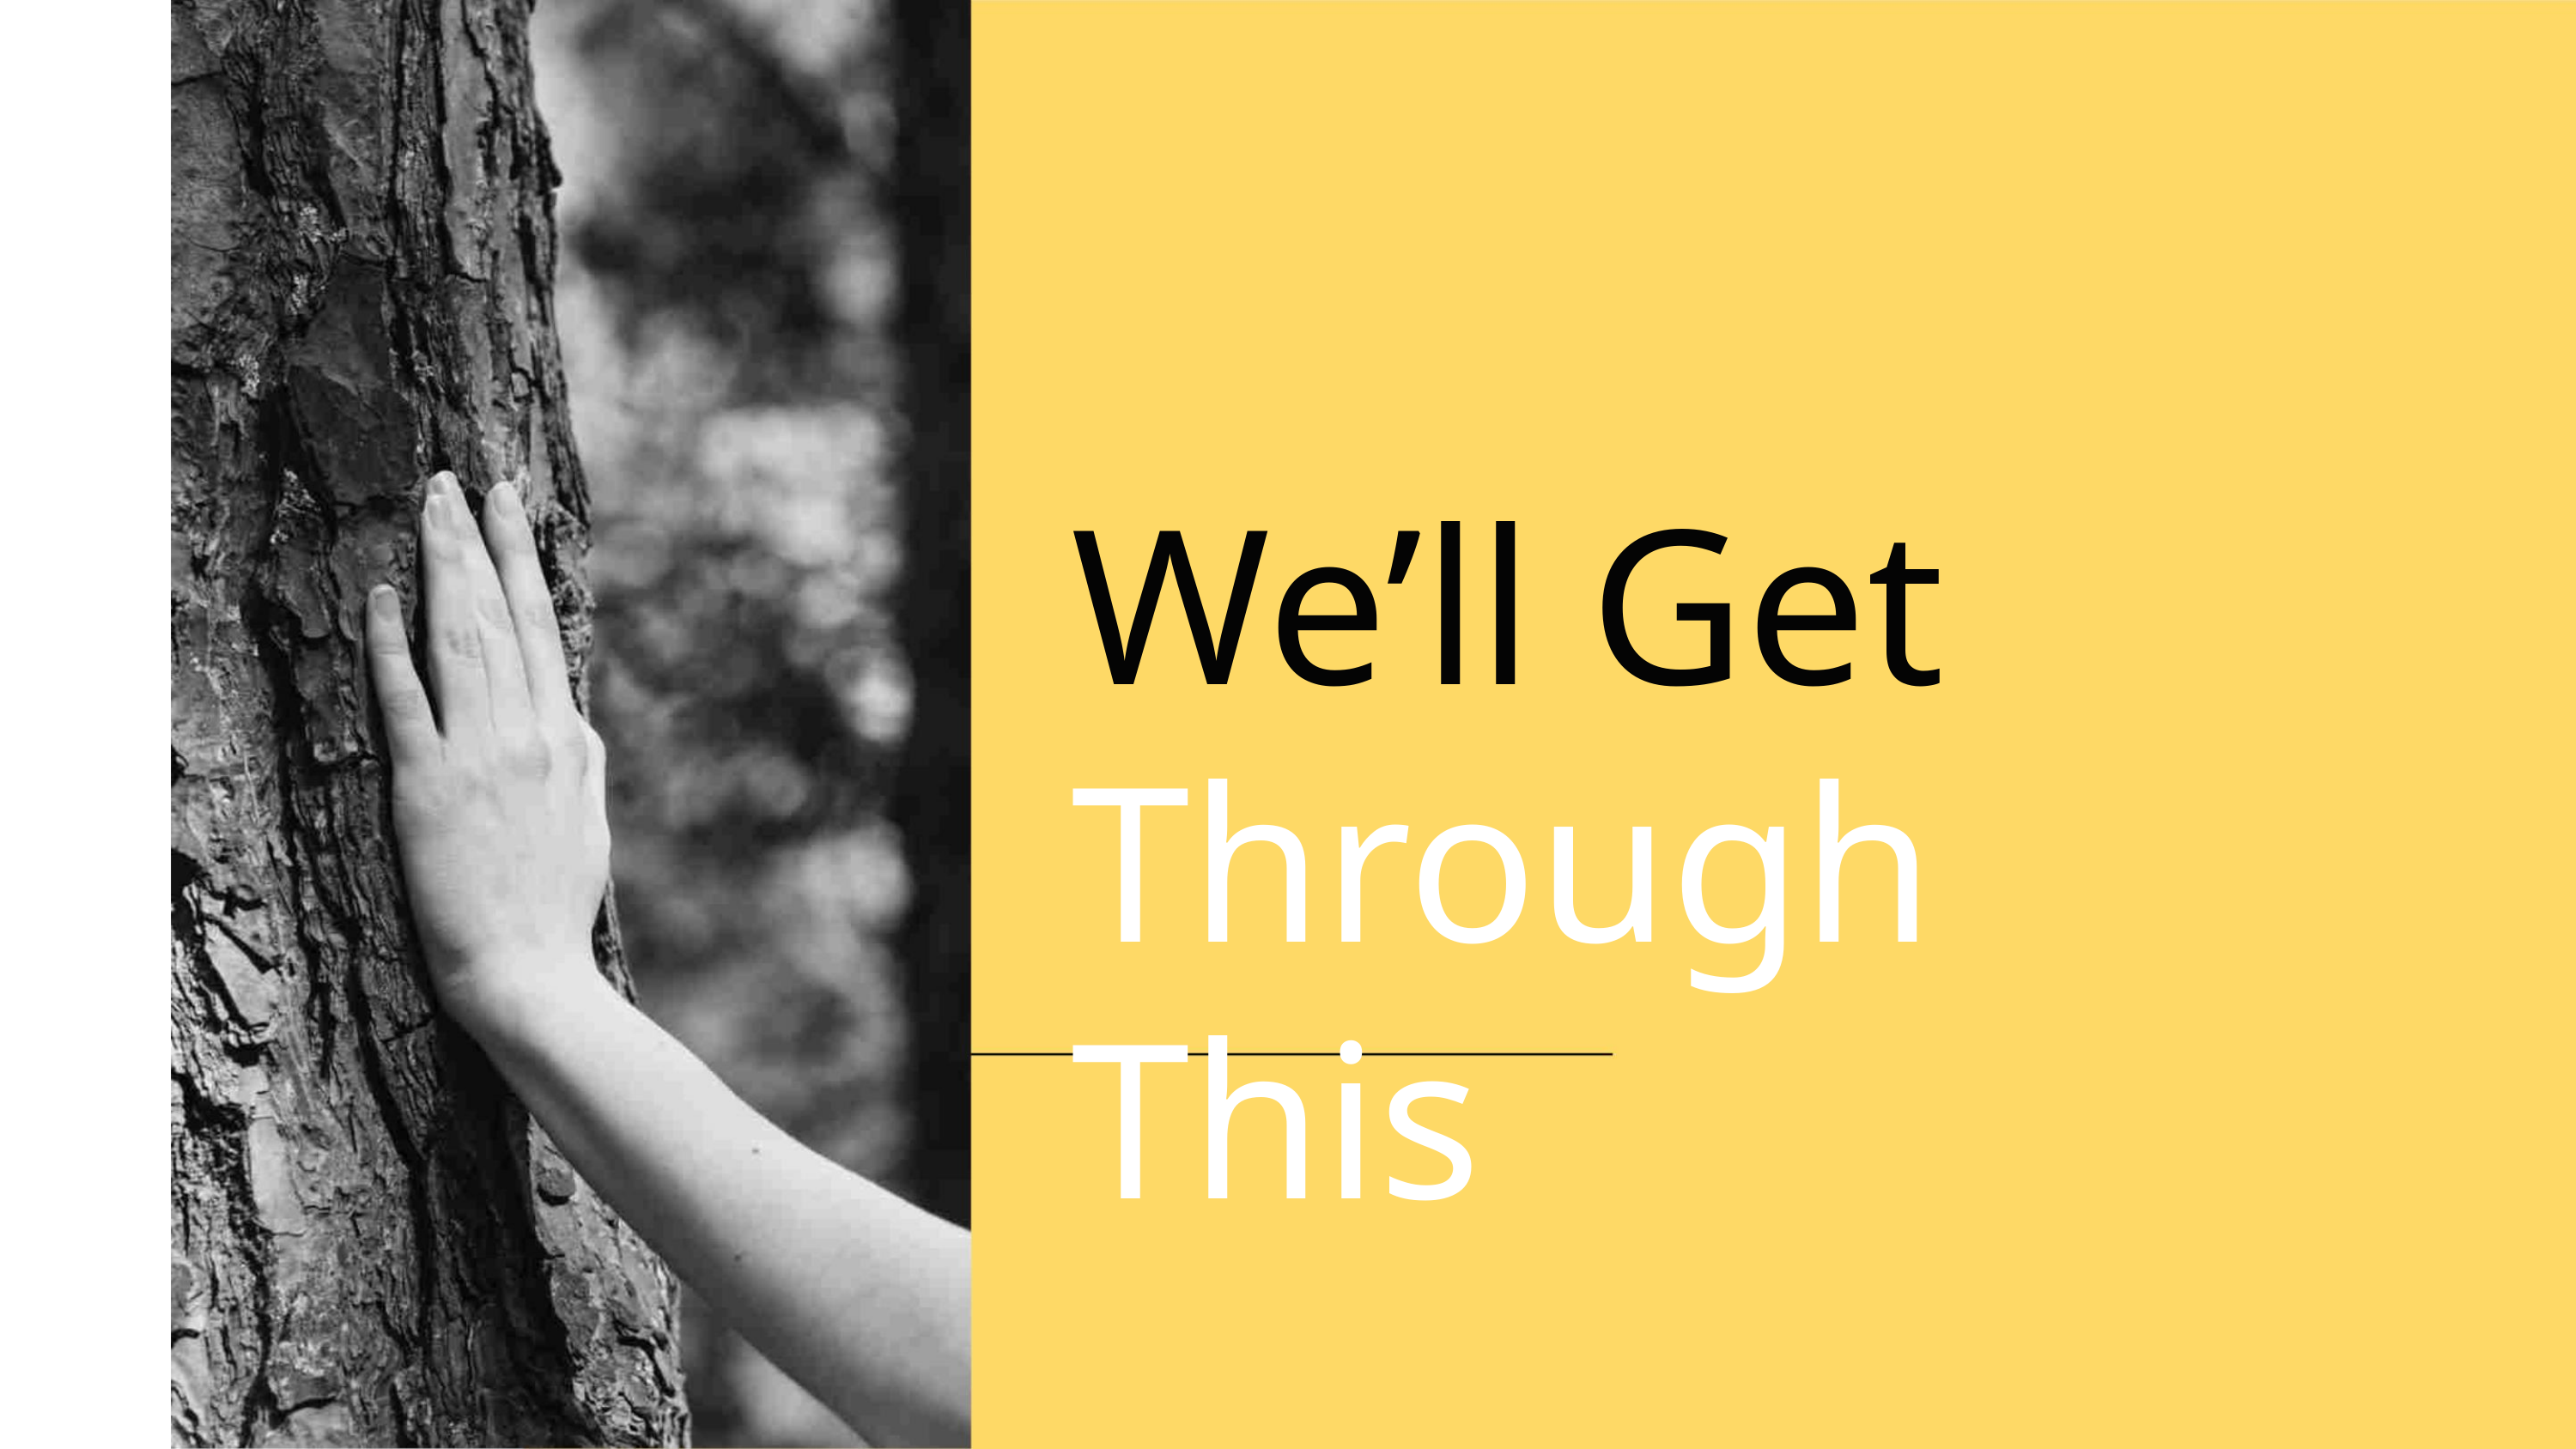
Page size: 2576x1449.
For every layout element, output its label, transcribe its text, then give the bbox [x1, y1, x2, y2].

text_box We’ll Get Through This [1072, 471, 2123, 1242]
text_box [0, 0, 2576, 1449]
